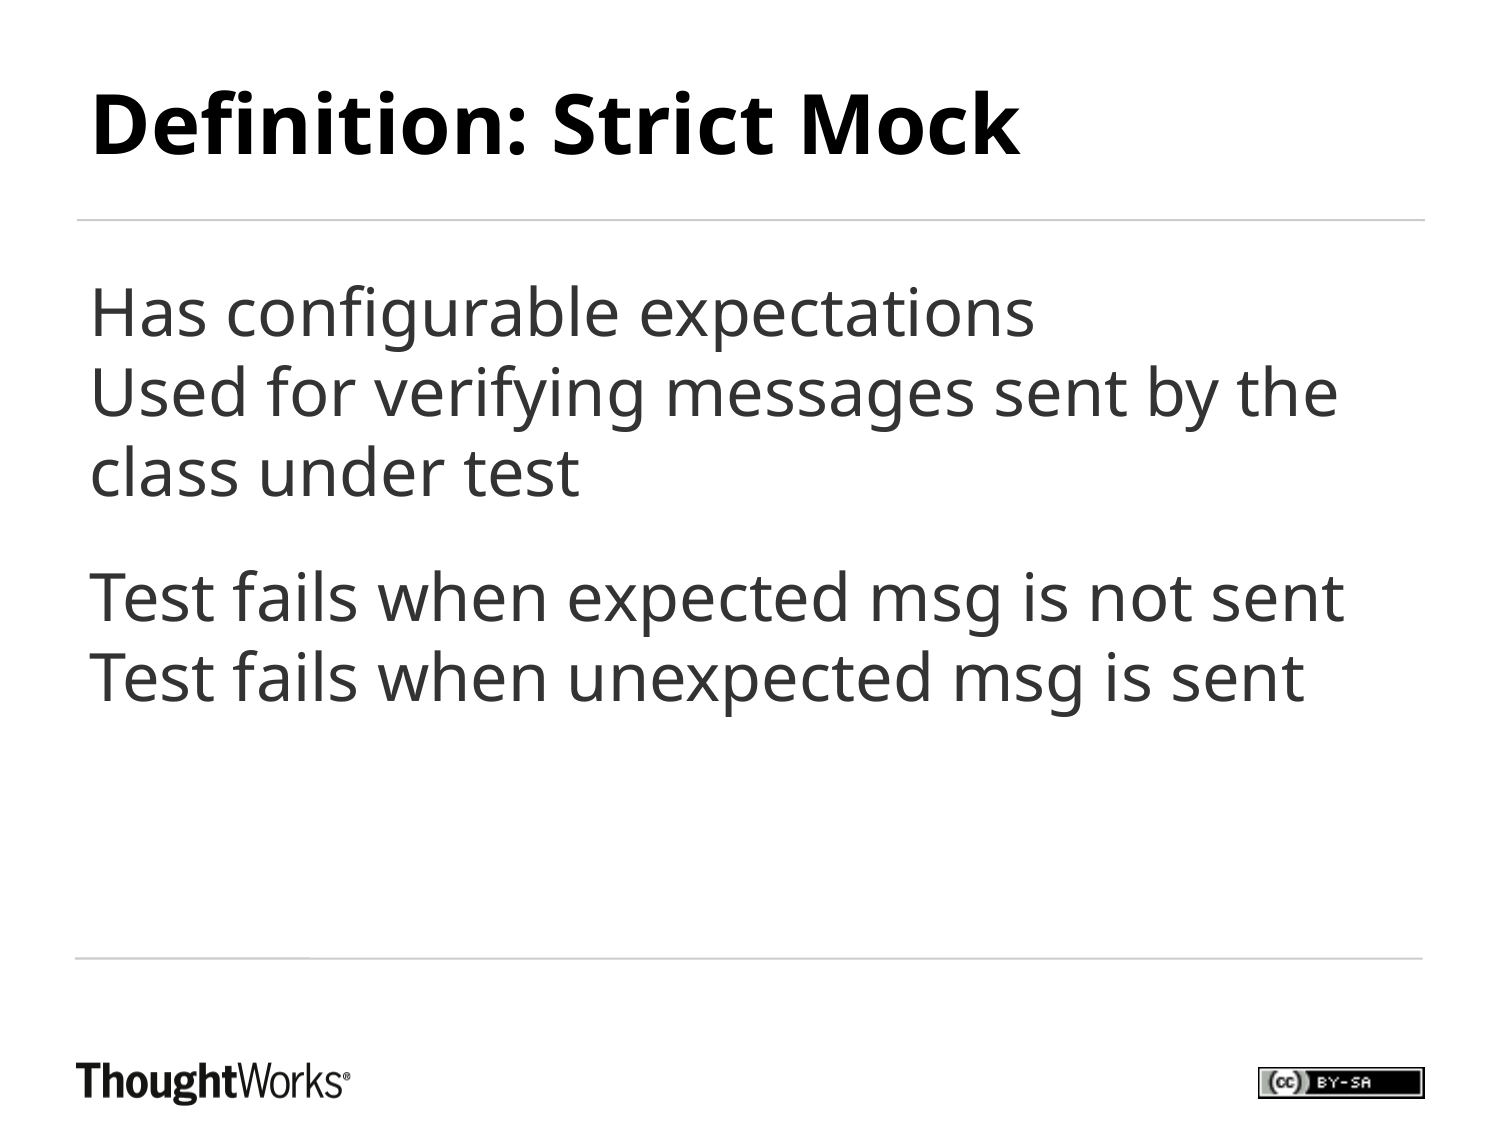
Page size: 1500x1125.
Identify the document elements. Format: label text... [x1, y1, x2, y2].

picture [1258, 1067, 1425, 1099]
text_box Definition: Strict Mock [75, 45, 1425, 197]
text_box Has configurable expectations Used for verifying messages sent by the class under test Test fails when expected msg is not sent Test fails when unexpected msg is sent [75, 262, 1425, 948]
picture [75, 1062, 351, 1106]
